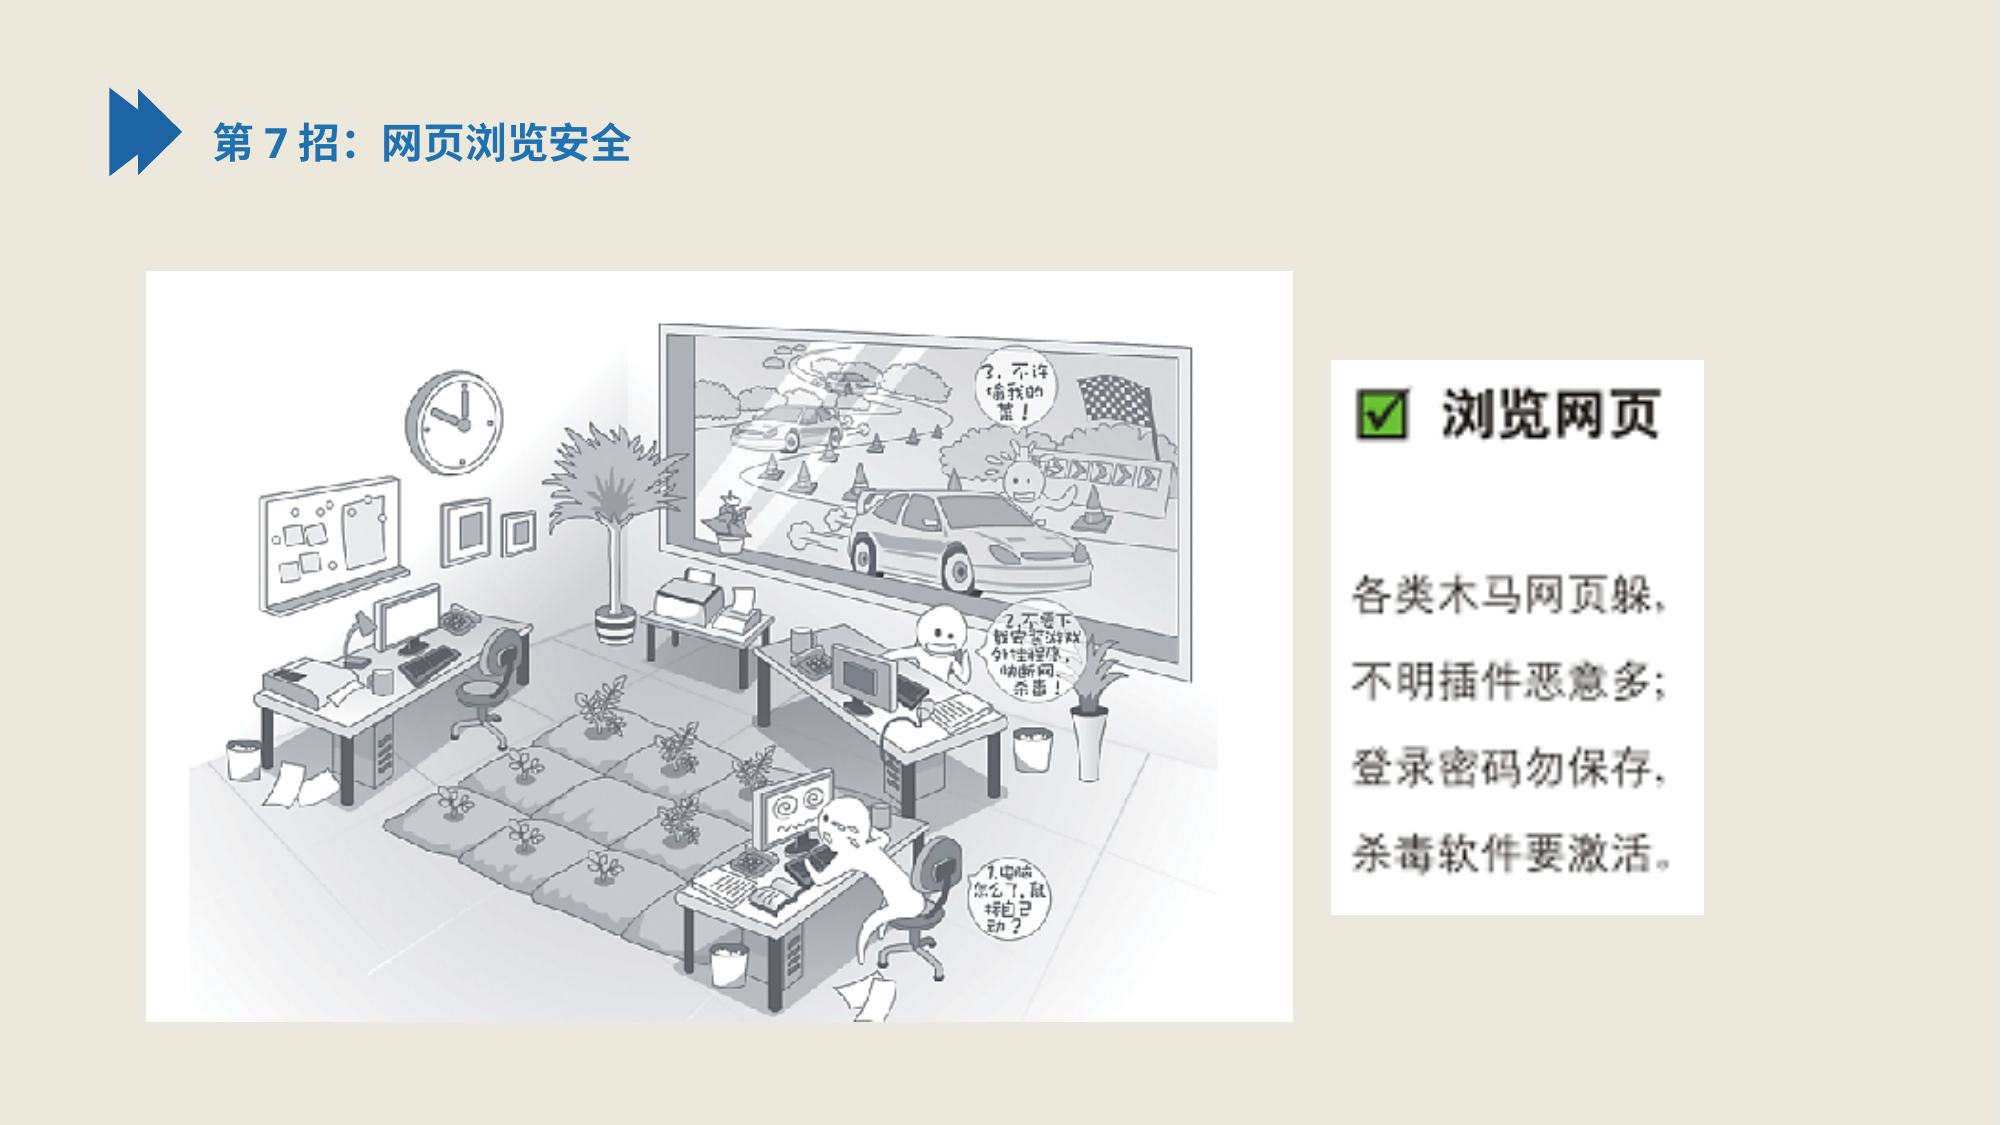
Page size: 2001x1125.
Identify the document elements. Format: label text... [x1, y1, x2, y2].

picture [1331, 360, 1705, 915]
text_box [109, 87, 183, 177]
picture [146, 271, 1293, 1022]
text_box 第7招：网页浏览安全 [197, 84, 1374, 186]
